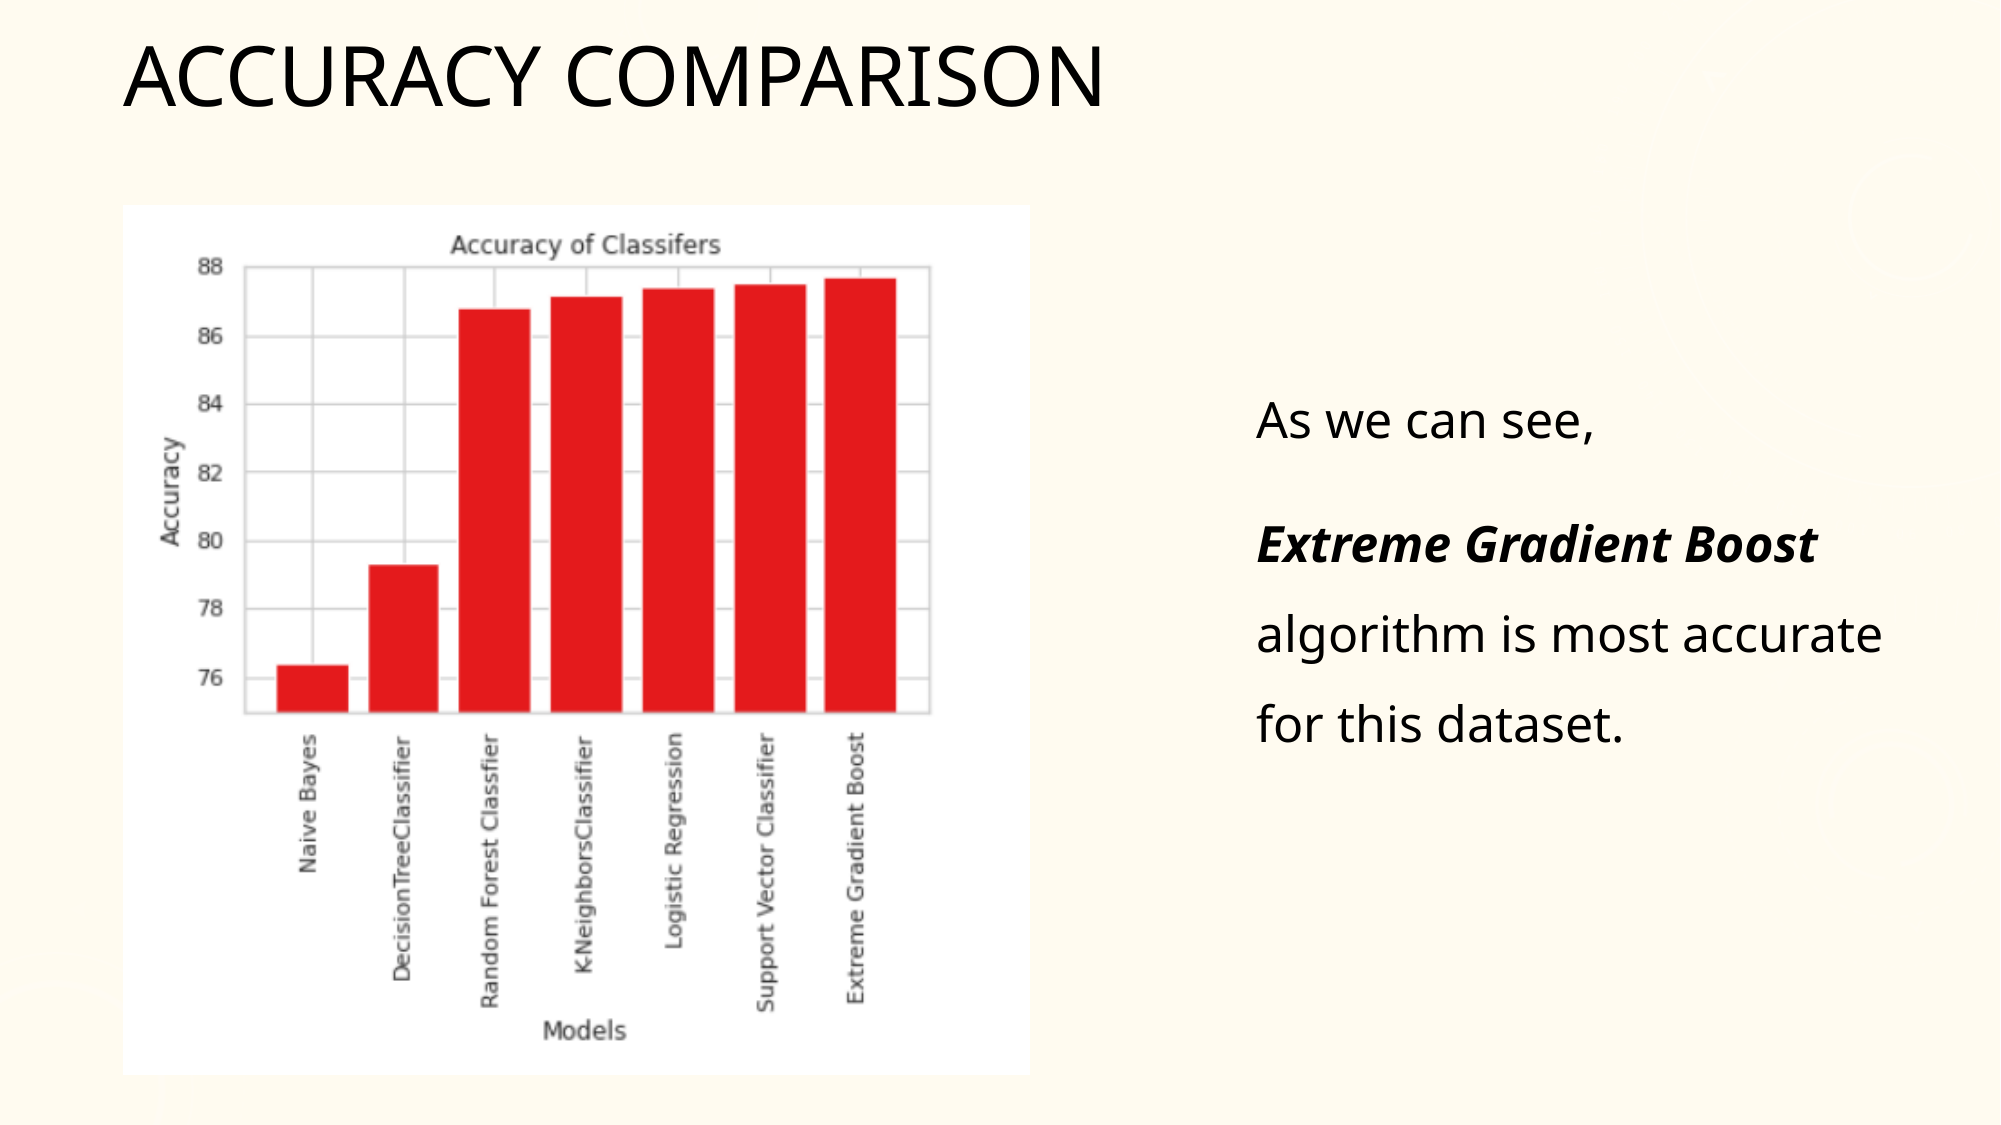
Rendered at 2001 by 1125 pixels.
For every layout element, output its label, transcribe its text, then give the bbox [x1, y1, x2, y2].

picture [0, 0, 2000, 1125]
title ACCURACY COMPARISON [123, 35, 1924, 253]
list As we can see, Extreme Gradient Boost algorithm is most accurate for this dataset. [1256, 358, 1899, 958]
